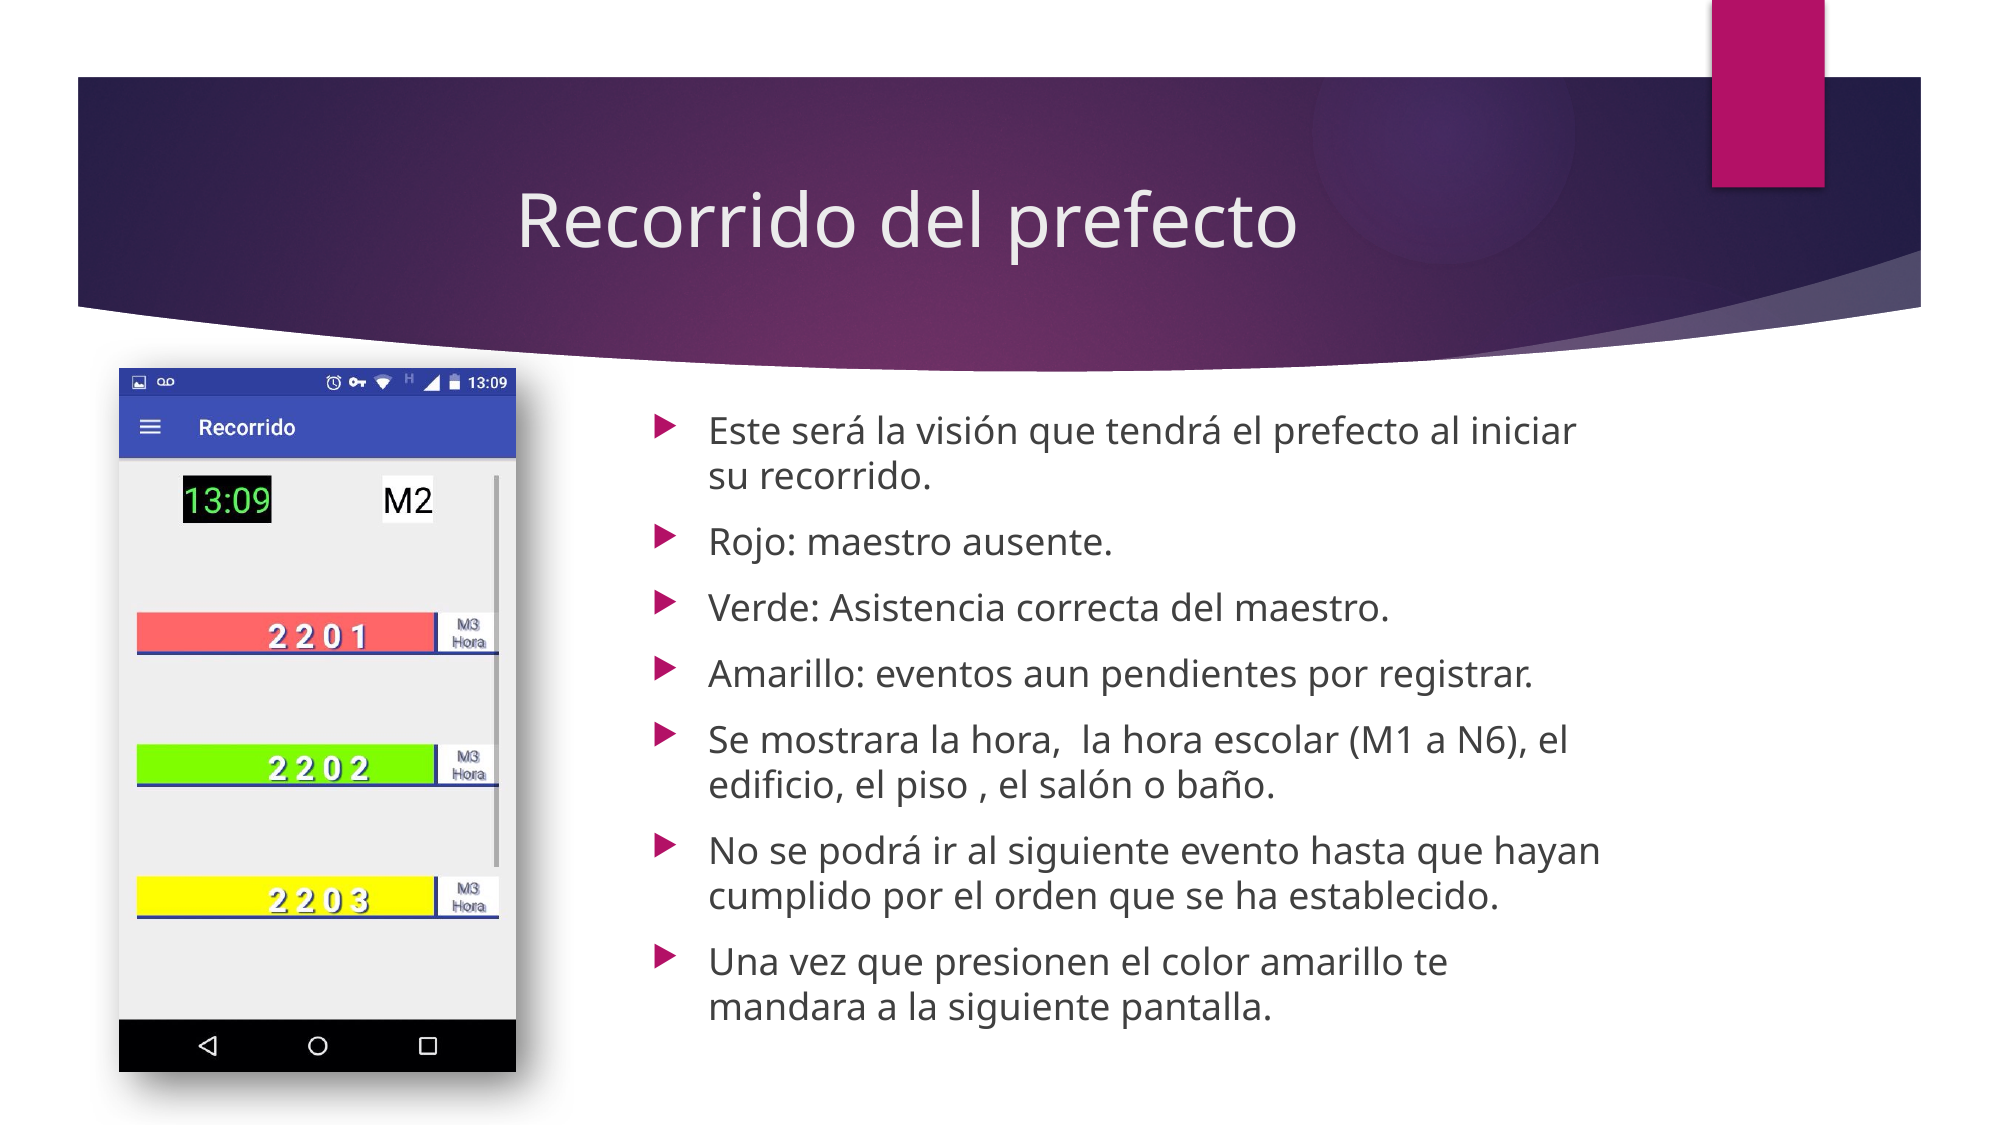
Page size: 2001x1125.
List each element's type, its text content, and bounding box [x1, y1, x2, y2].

title Recorrido del prefecto [189, 159, 1627, 276]
picture [119, 368, 516, 1072]
text_box Este será la visión que tendrá el prefecto al iniciar su recorrido. Rojo: maestro ausente. Verde: Asistencia correcta del maestro. Amarillo: eventos aun pendientes por registrar. Se mostrara la hora, la hora escolar (M1 a N6), el edificio, el piso , el salón o baño. No se podrá ir al siguiente evento hasta que hayan cumplido por el orden que se ha establecido. Una vez que presionen el color amarillo te mandara a la siguiente pantalla. [636, 399, 1627, 1125]
